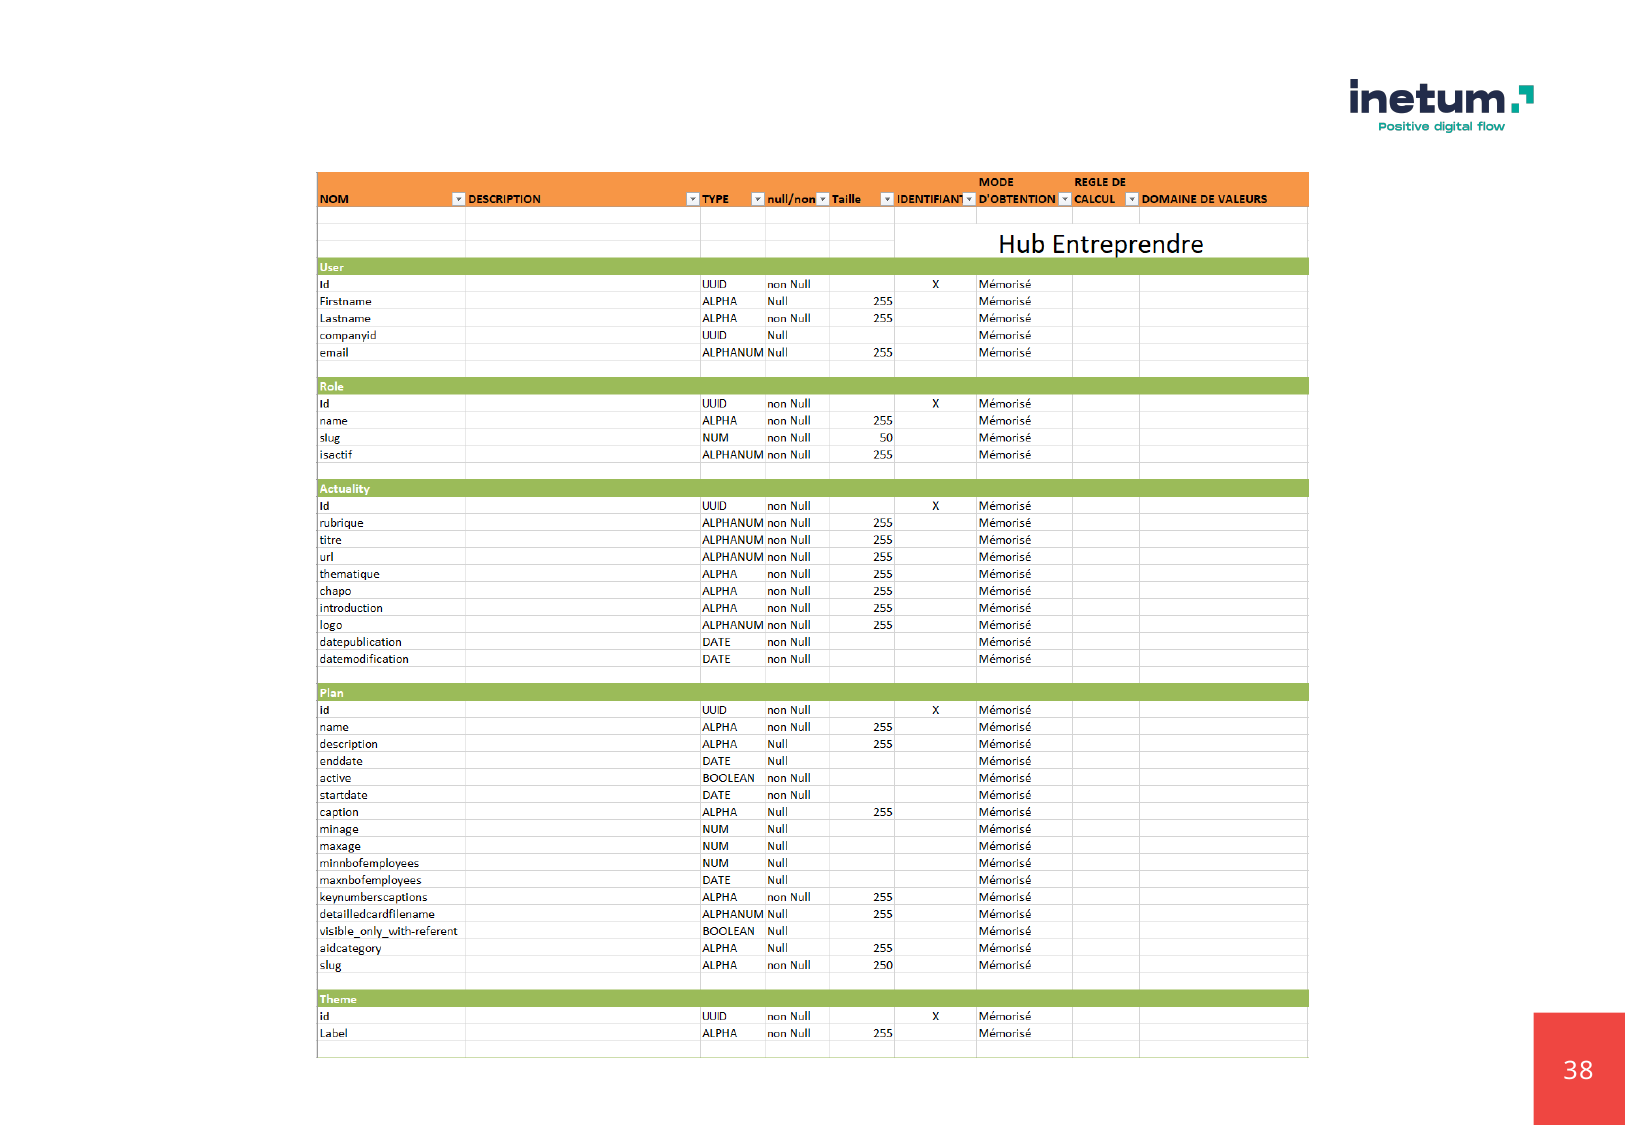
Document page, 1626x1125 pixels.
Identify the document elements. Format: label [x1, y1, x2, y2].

picture [316, 172, 1309, 1058]
picture [1350, 79, 1534, 133]
